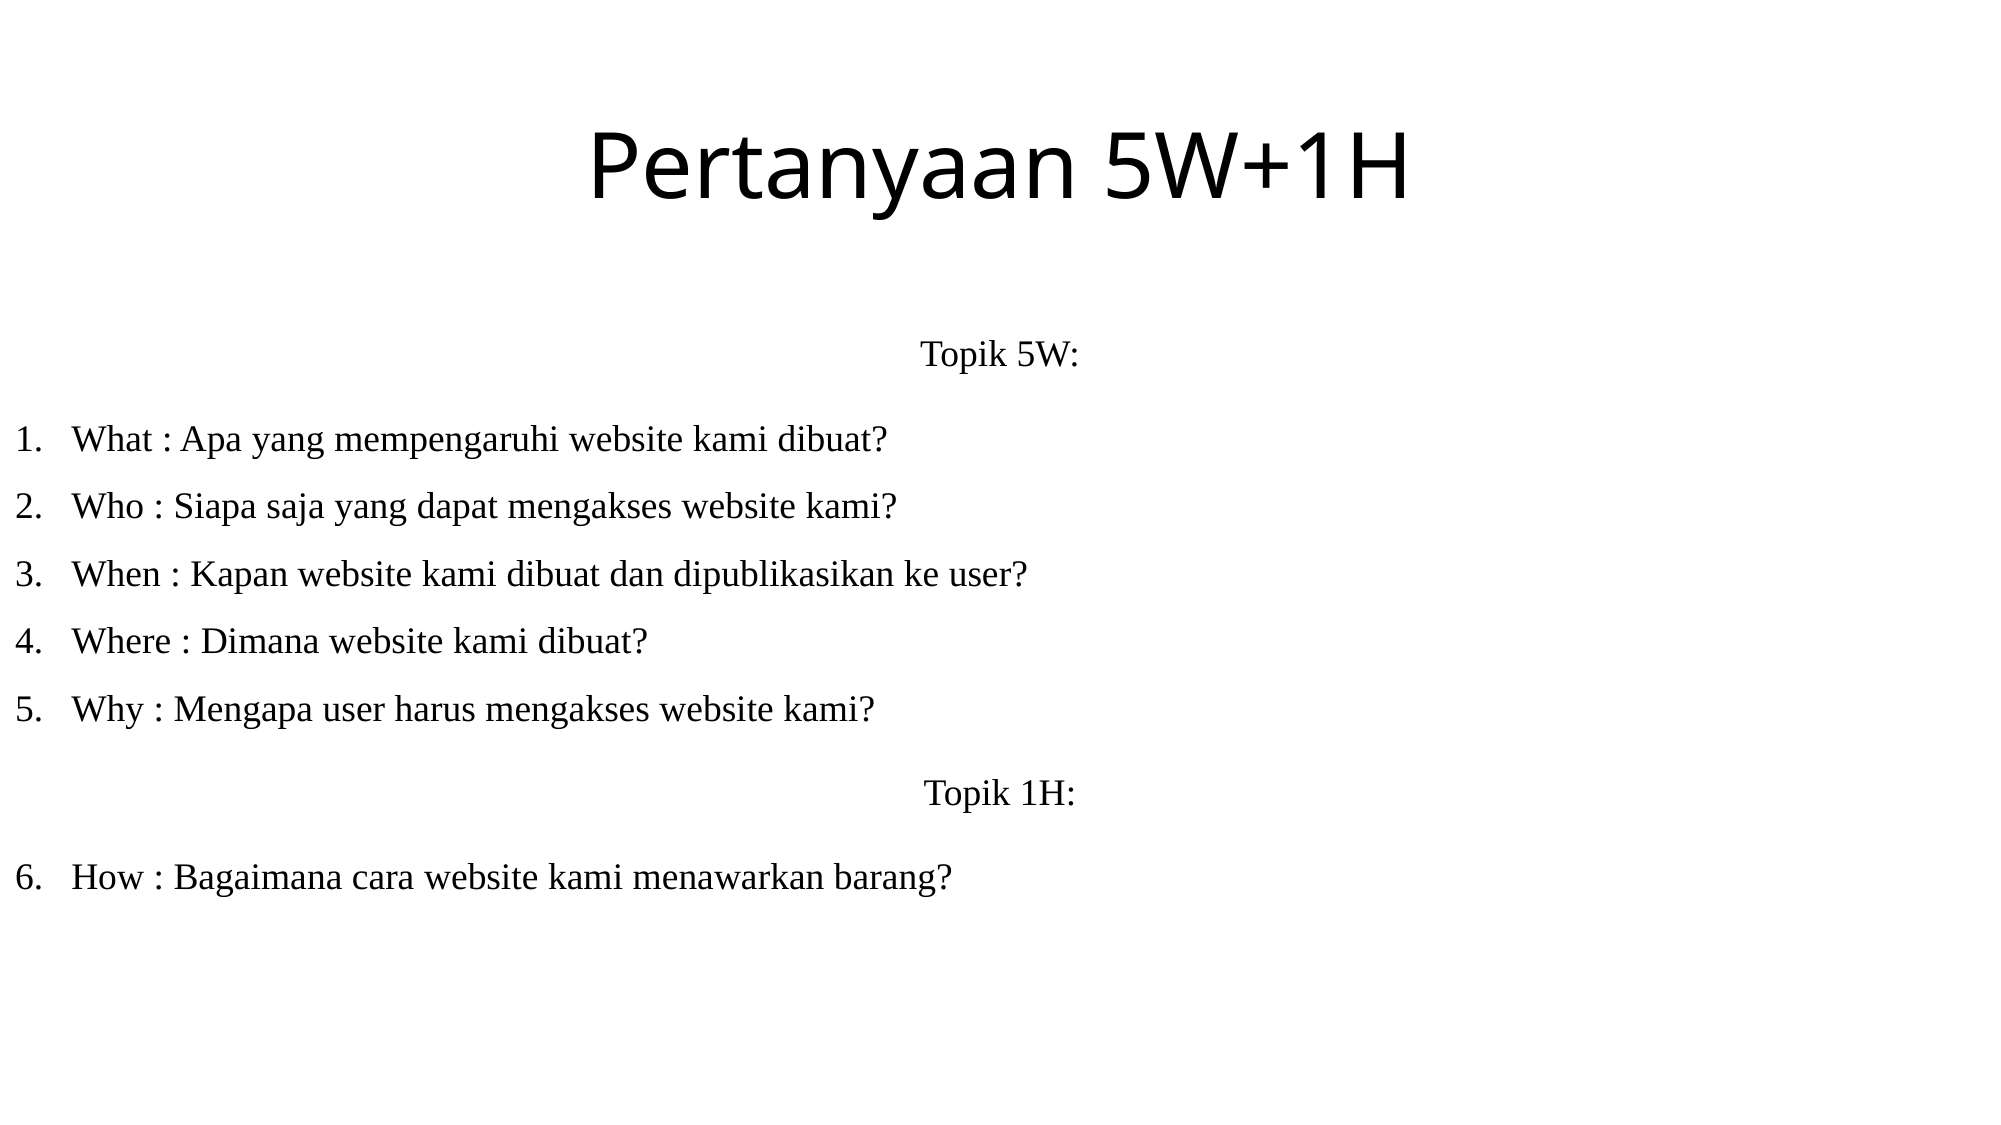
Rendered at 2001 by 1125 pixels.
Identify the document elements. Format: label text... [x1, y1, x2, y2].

title Pertanyaan 5W+1H [137, 59, 1863, 278]
list Topik 5W: What : Apa yang mempengaruhi website kami dibuat? Who : Siapa saja yang dapat mengakses website kami? When : Kapan website kami dibuat dan dipublikasikan ke user? Where : Dimana website kami dibuat? Why : Mengapa user harus mengakses website kami? Topik 1H: How : Bagaimana cara website kami menawarkan barang? [0, 299, 2000, 1125]
